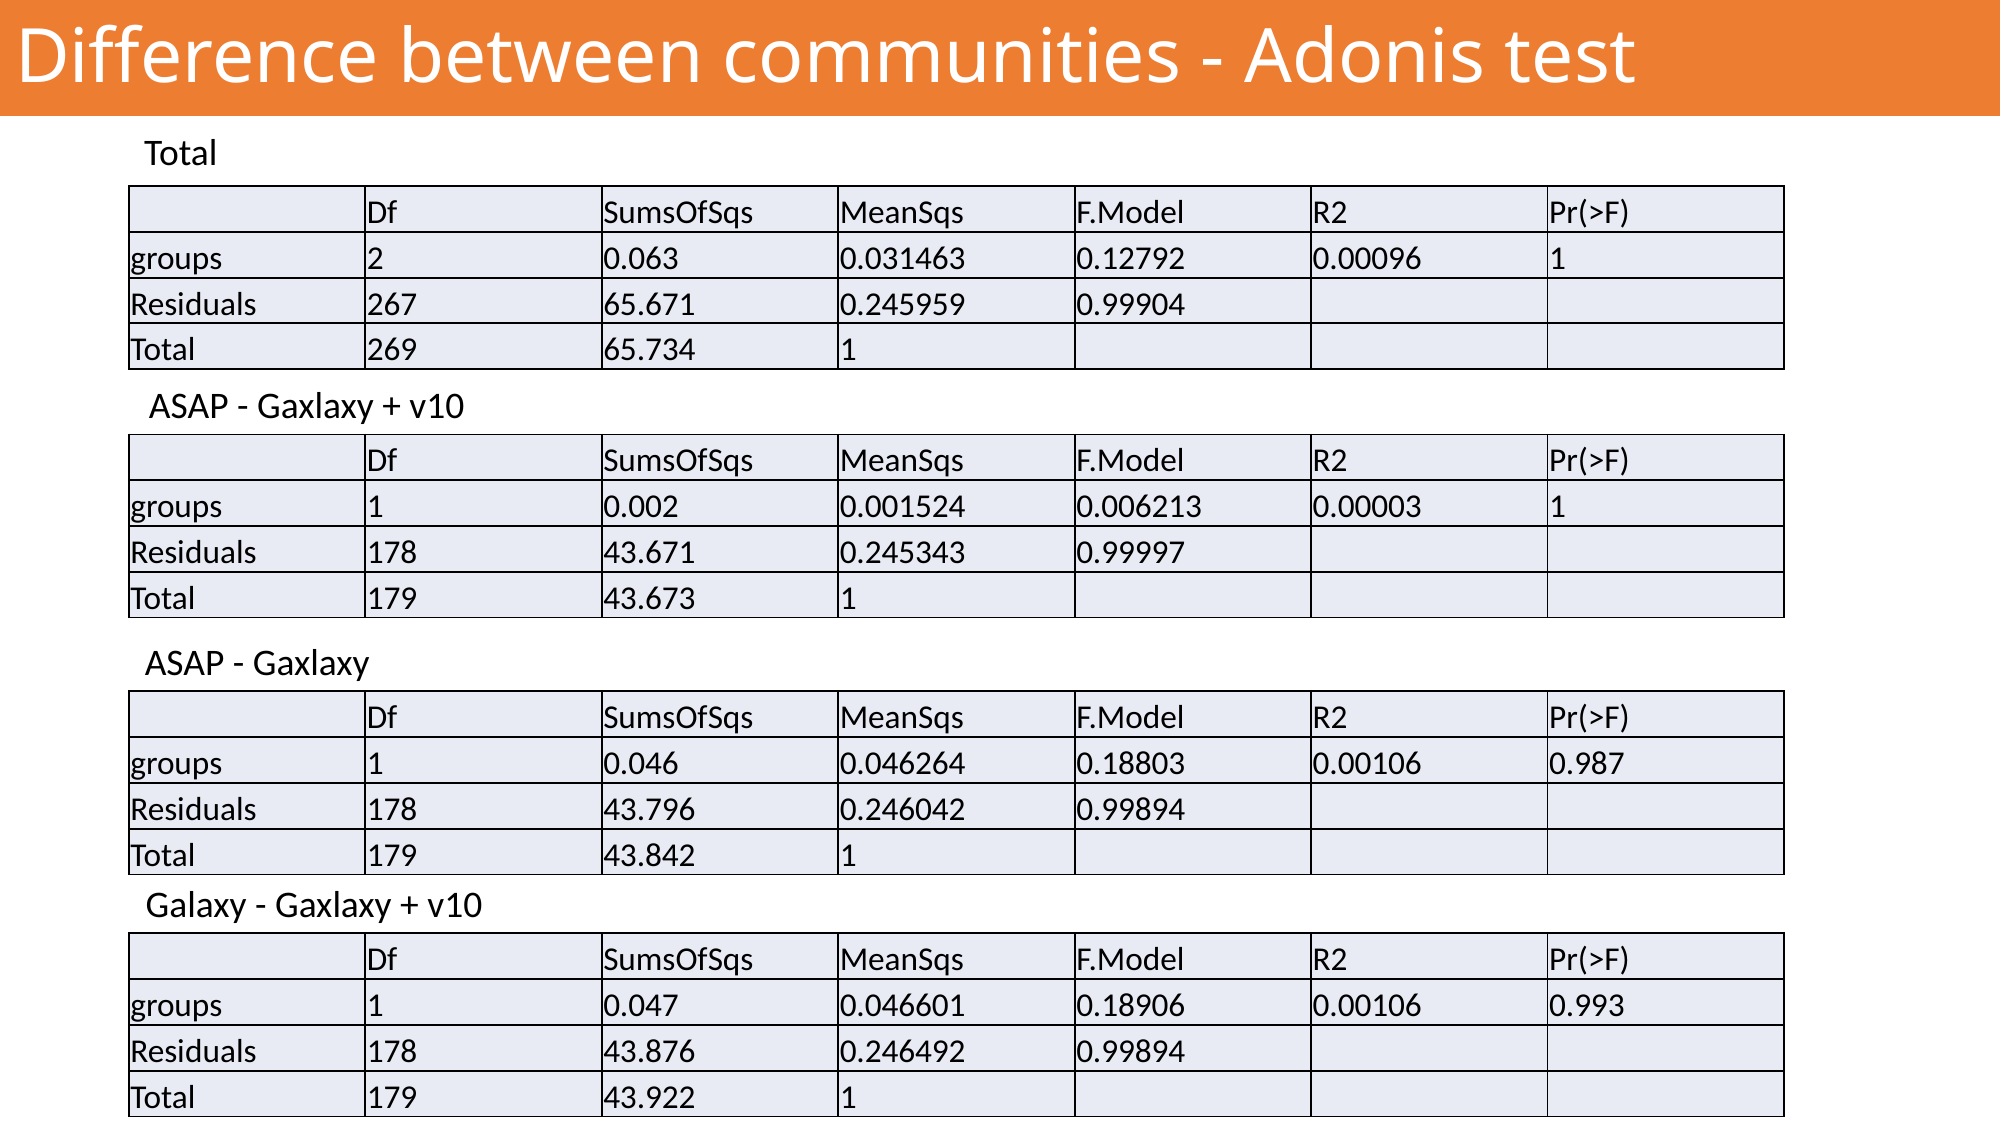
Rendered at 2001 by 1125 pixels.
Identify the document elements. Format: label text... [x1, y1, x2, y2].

text_box Galaxy - Gaxlaxy + v10 [130, 872, 498, 933]
table_cell Total [130, 1072, 364, 1116]
table_header [130, 934, 364, 978]
table_cell 0.046 [603, 738, 837, 782]
table_header SumsOfSqs [603, 187, 837, 231]
table_cell 1 [839, 324, 1074, 368]
text_box ASAP - Gaxlaxy + v10 [134, 373, 480, 434]
table_cell [1548, 1026, 1783, 1070]
table_cell 1 [366, 980, 601, 1024]
table_cell 179 [366, 830, 601, 874]
table_cell [1548, 527, 1783, 571]
table_header R2 [1312, 435, 1547, 479]
table_cell [1312, 279, 1547, 322]
table_header [130, 435, 364, 479]
table_cell 0.246492 [839, 1026, 1074, 1070]
table_cell 43.842 [603, 830, 837, 874]
table_header F.Model [1076, 934, 1310, 978]
table_cell 0.006213 [1076, 481, 1310, 525]
table_cell [1548, 279, 1783, 322]
table_cell 0.245343 [839, 527, 1074, 571]
table_cell Residuals [130, 1026, 364, 1070]
table_cell groups [130, 233, 364, 277]
table_cell 0.18803 [1076, 738, 1310, 782]
table_cell Residuals [130, 527, 364, 571]
table_cell 0.12792 [1076, 233, 1310, 277]
table_cell 65.671 [603, 279, 837, 322]
table_header MeanSqs [839, 187, 1074, 231]
table_cell Residuals [130, 784, 364, 828]
table_cell 1 [1548, 233, 1783, 277]
table_header Df [366, 187, 601, 231]
table_cell 0.993 [1548, 980, 1783, 1024]
table_cell 65.734 [603, 324, 837, 368]
table_header SumsOfSqs [603, 692, 837, 736]
table_cell 1 [1548, 481, 1783, 525]
table_cell 179 [366, 1072, 601, 1116]
table_cell 0.245959 [839, 279, 1074, 322]
table_cell [1312, 1026, 1547, 1070]
table_cell 1 [839, 830, 1074, 874]
table_cell 1 [366, 481, 601, 525]
table_header R2 [1312, 692, 1547, 736]
table_cell [1548, 830, 1783, 874]
table_cell 0.18906 [1076, 980, 1310, 1024]
table_cell 0.00003 [1312, 481, 1547, 525]
table_cell [1312, 573, 1547, 617]
table_cell 43.673 [603, 573, 837, 617]
table_cell 43.876 [603, 1026, 837, 1070]
table_cell [1312, 527, 1547, 571]
table_header [130, 692, 364, 736]
table_header SumsOfSqs [603, 934, 837, 978]
table_cell groups [130, 738, 364, 782]
table_cell 0.046264 [839, 738, 1074, 782]
table_cell 0.046601 [839, 980, 1074, 1024]
table_header R2 [1312, 934, 1547, 978]
table_cell Total [130, 324, 364, 368]
table_cell groups [130, 980, 364, 1024]
table_cell Total [130, 830, 364, 872]
table_cell Total [130, 573, 364, 617]
text_box Total [129, 120, 241, 181]
table_cell 0.047 [603, 980, 837, 1024]
table_header Df [366, 435, 601, 479]
table_header Df [366, 692, 601, 736]
table_cell 0.246042 [839, 784, 1074, 828]
table_cell [1076, 830, 1310, 874]
table_cell 1 [839, 573, 1074, 617]
table_header F.Model [1076, 187, 1310, 231]
table_cell 0.99904 [1076, 279, 1310, 322]
table_cell 43.671 [603, 527, 837, 571]
table_cell 0.031463 [839, 233, 1074, 277]
table_cell 0.99894 [1076, 1026, 1310, 1070]
table_cell 178 [366, 1026, 601, 1070]
table_cell 0.00096 [1312, 233, 1547, 277]
table_header Pr(>F) [1548, 692, 1783, 736]
table_cell [1312, 784, 1547, 828]
table_header F.Model [1076, 692, 1310, 736]
table_cell 0.00106 [1312, 738, 1547, 782]
table_header F.Model [1076, 435, 1310, 479]
table_cell 1 [366, 738, 601, 782]
table_cell 1 [839, 1072, 1074, 1116]
table_cell Residuals [130, 279, 364, 322]
table_cell [1076, 324, 1310, 368]
table_cell [1312, 324, 1547, 368]
table_cell 0.001524 [839, 481, 1074, 525]
text_box Difference between communities - Adonis test [0, 0, 2000, 116]
table_cell [1076, 1072, 1310, 1116]
table_header Pr(>F) [1548, 934, 1783, 978]
table_cell 43.922 [603, 1072, 837, 1116]
table_cell 0.00106 [1312, 980, 1547, 1024]
table_header SumsOfSqs [603, 435, 837, 479]
table_cell [1312, 1072, 1547, 1116]
table_cell 0.99997 [1076, 527, 1310, 571]
table_header [130, 187, 364, 231]
table_cell [1312, 830, 1547, 874]
table_header R2 [1312, 187, 1547, 231]
table_cell 178 [366, 527, 601, 571]
table_cell [1548, 573, 1783, 617]
table_header Pr(>F) [1548, 187, 1783, 231]
table_cell 179 [366, 573, 601, 617]
table_cell 269 [366, 324, 601, 368]
table_cell groups [130, 481, 364, 525]
table_header Pr(>F) [1548, 435, 1783, 479]
table_cell 0.063 [603, 233, 837, 277]
table_cell 267 [366, 279, 601, 322]
table_cell 178 [366, 784, 601, 828]
table_cell [1076, 573, 1310, 617]
table_header MeanSqs [839, 435, 1074, 479]
table_cell [1548, 1072, 1783, 1116]
table_cell [1548, 784, 1783, 828]
table_header MeanSqs [839, 934, 1074, 978]
table_header Df [366, 934, 601, 978]
table_cell 0.987 [1548, 738, 1783, 782]
table_cell [1548, 324, 1783, 368]
table_header MeanSqs [839, 692, 1074, 736]
table_cell 0.002 [603, 481, 837, 525]
table_cell 43.796 [603, 784, 837, 828]
table_cell 2 [366, 233, 601, 277]
text_box ASAP - Gaxlaxy [129, 630, 385, 691]
table_cell 0.99894 [1076, 784, 1310, 828]
